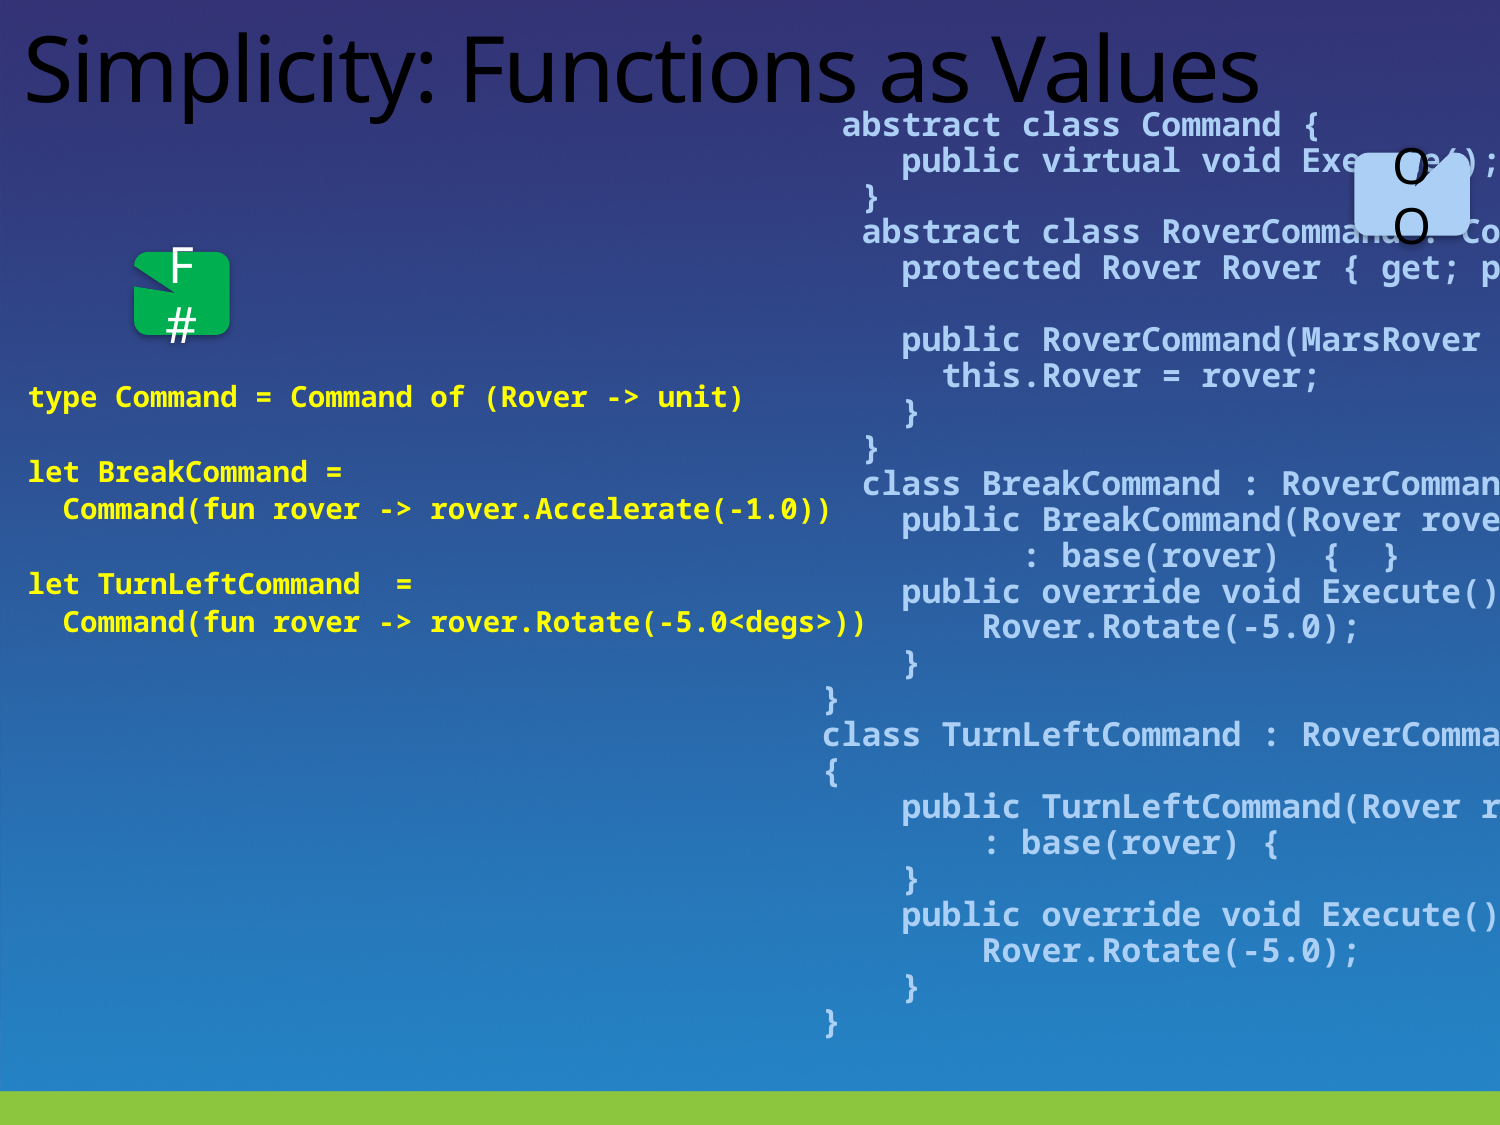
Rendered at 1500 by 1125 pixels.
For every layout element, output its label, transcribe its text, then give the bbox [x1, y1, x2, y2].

text_box F# [134, 251, 230, 335]
list type Command = Command of (Rover -> unit) let BreakCommand = Command(fun rover -> rover.Accelerate(-1.0)) let TurnLeftCommand = Command(fun rover -> rover.Rotate(-5.0<degs>)) [27, 345, 781, 979]
list abstract class Command { public virtual void Execute(); } abstract class RoverCommand : Command { protected Rover Rover { get; private set; } public RoverCommand(MarsRover rover) { this.Rover = rover; } } class BreakCommand : RoverCommand { public BreakCommand(Rover rover) : base(rover) { } public override void Execute() { Rover.Rotate(-5.0); } } class TurnLeftCommand : RoverCommand { public TurnLeftCommand(Rover rover) : base(rover) { } public override void Execute() { Rover.Rotate(-5.0); } } [781, 107, 1500, 1010]
title Simplicity: Functions as Values [23, 23, 1399, 124]
text_box OO [1354, 152, 1470, 236]
picture [0, 0, 1500, 1125]
